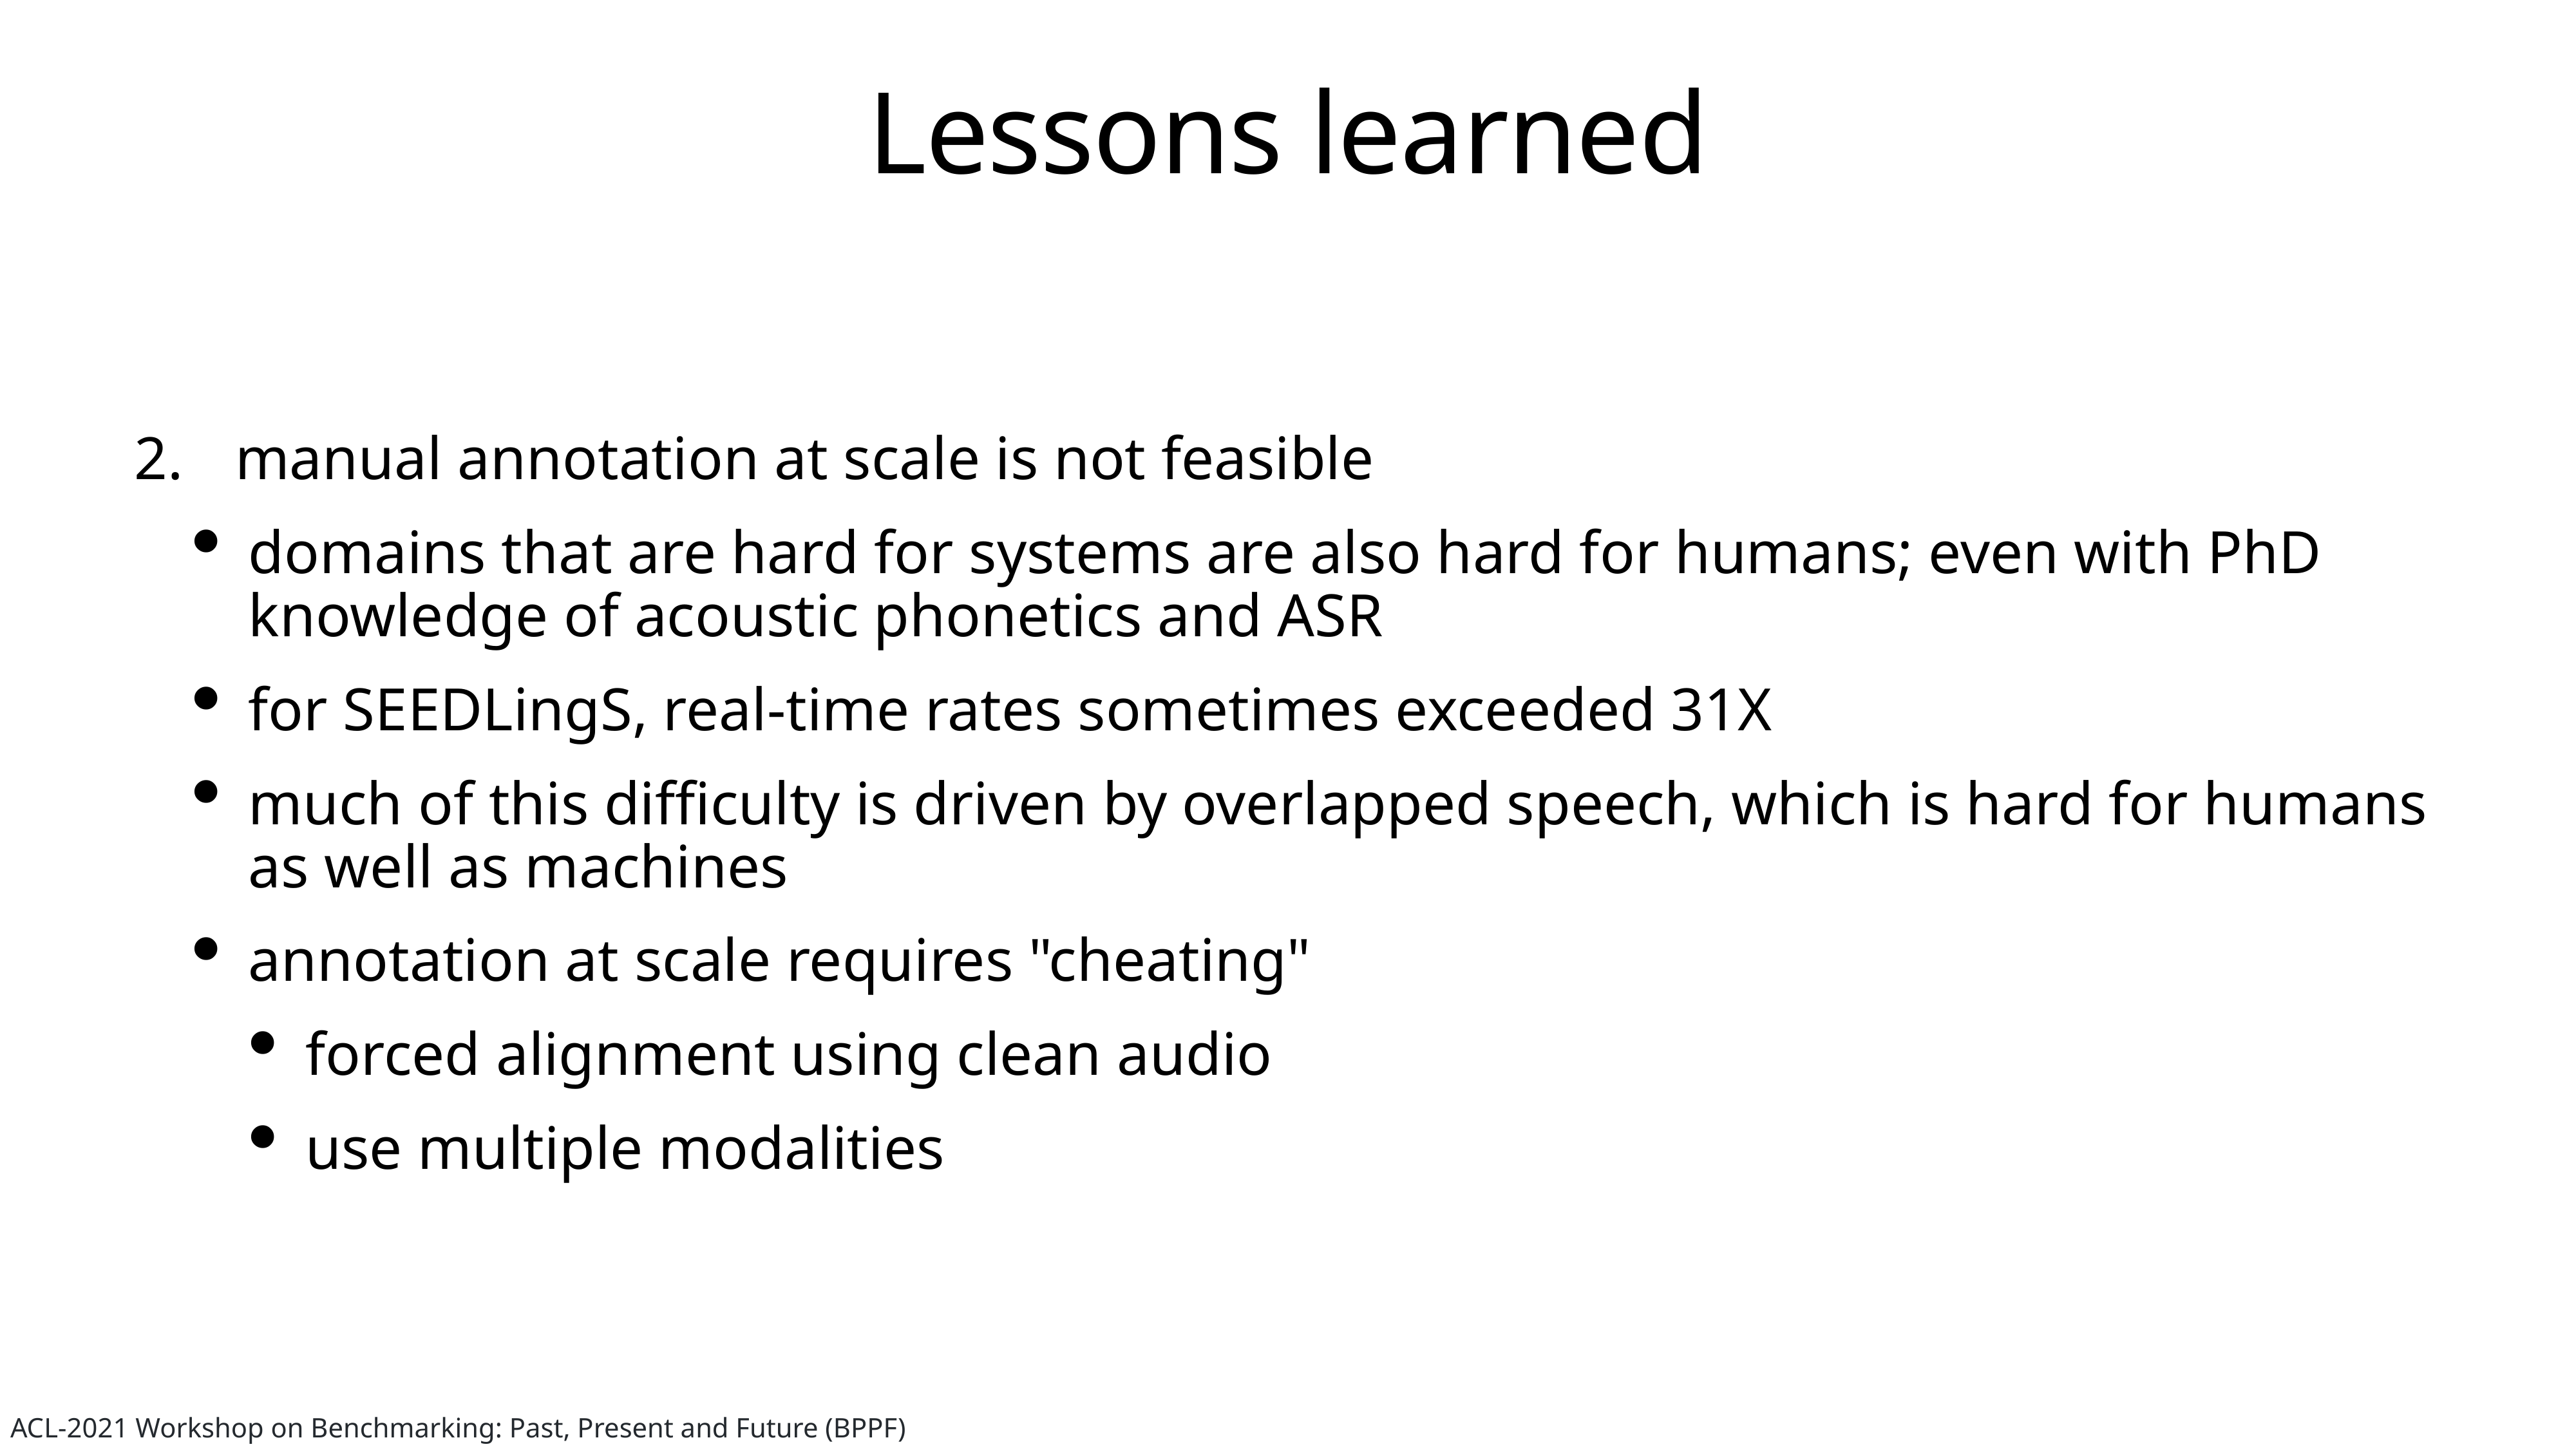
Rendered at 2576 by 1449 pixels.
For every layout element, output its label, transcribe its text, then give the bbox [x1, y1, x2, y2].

title Lessons learned [128, 81, 2448, 265]
list manual annotation at scale is not feasible domains that are hard for systems are also hard for humans; even with PhD knowledge of acoustic phonetics and ASR for SEEDLingS, real-time rates sometimes exceeded 31X much of this difficulty is driven by overlapped speech, which is hard for humans as well as machines annotation at scale requires "cheating" forced alignment using clean audio use multiple modalities [128, 423, 2448, 1321]
